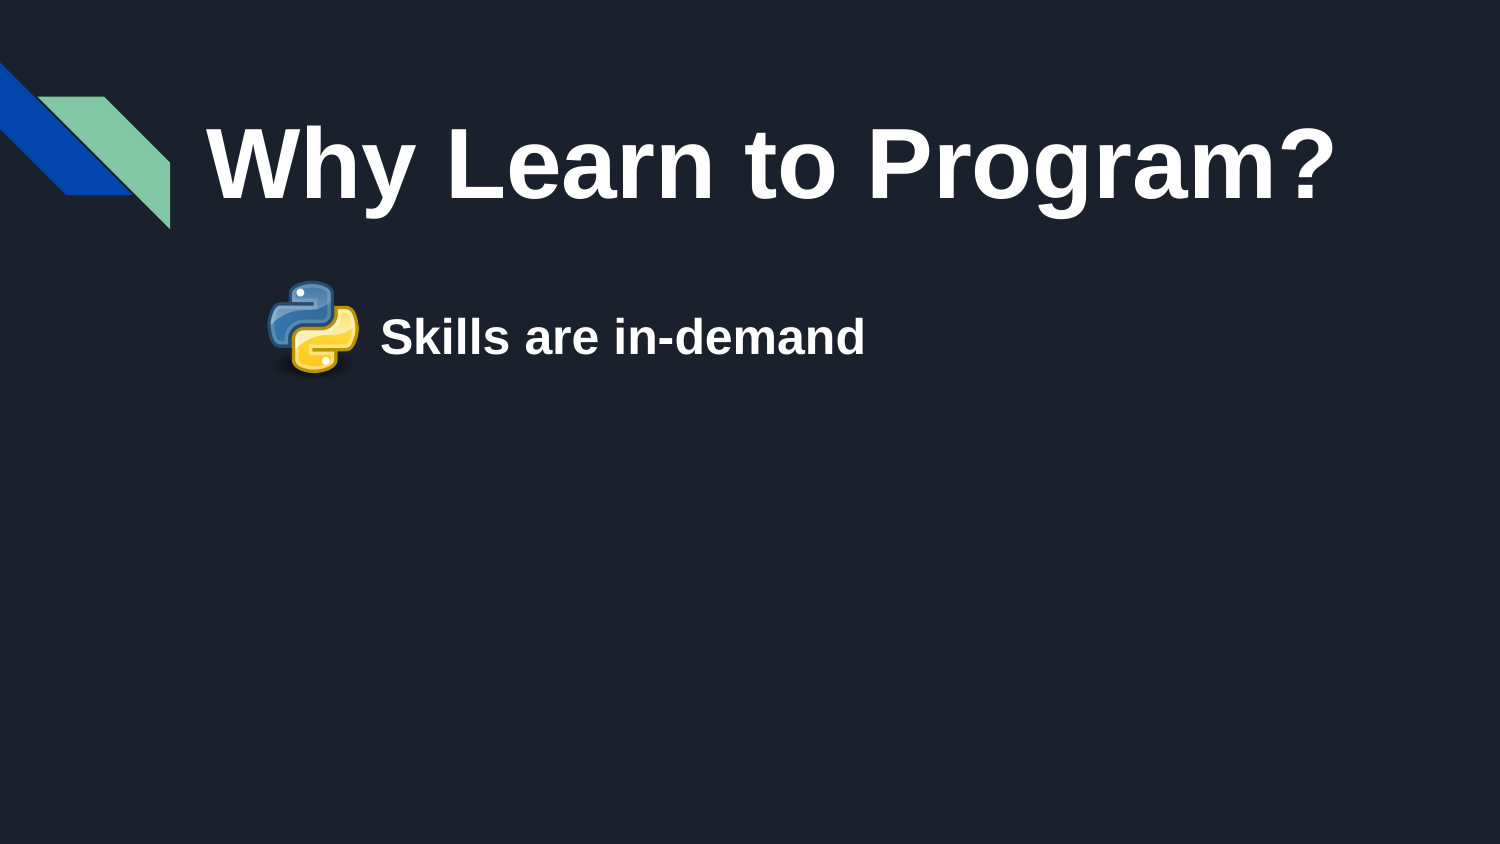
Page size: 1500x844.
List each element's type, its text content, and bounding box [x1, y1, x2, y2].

picture [261, 278, 366, 382]
text_box Skills are in-demand [371, 289, 900, 371]
text_box Why Learn to Program? [191, 83, 1471, 239]
